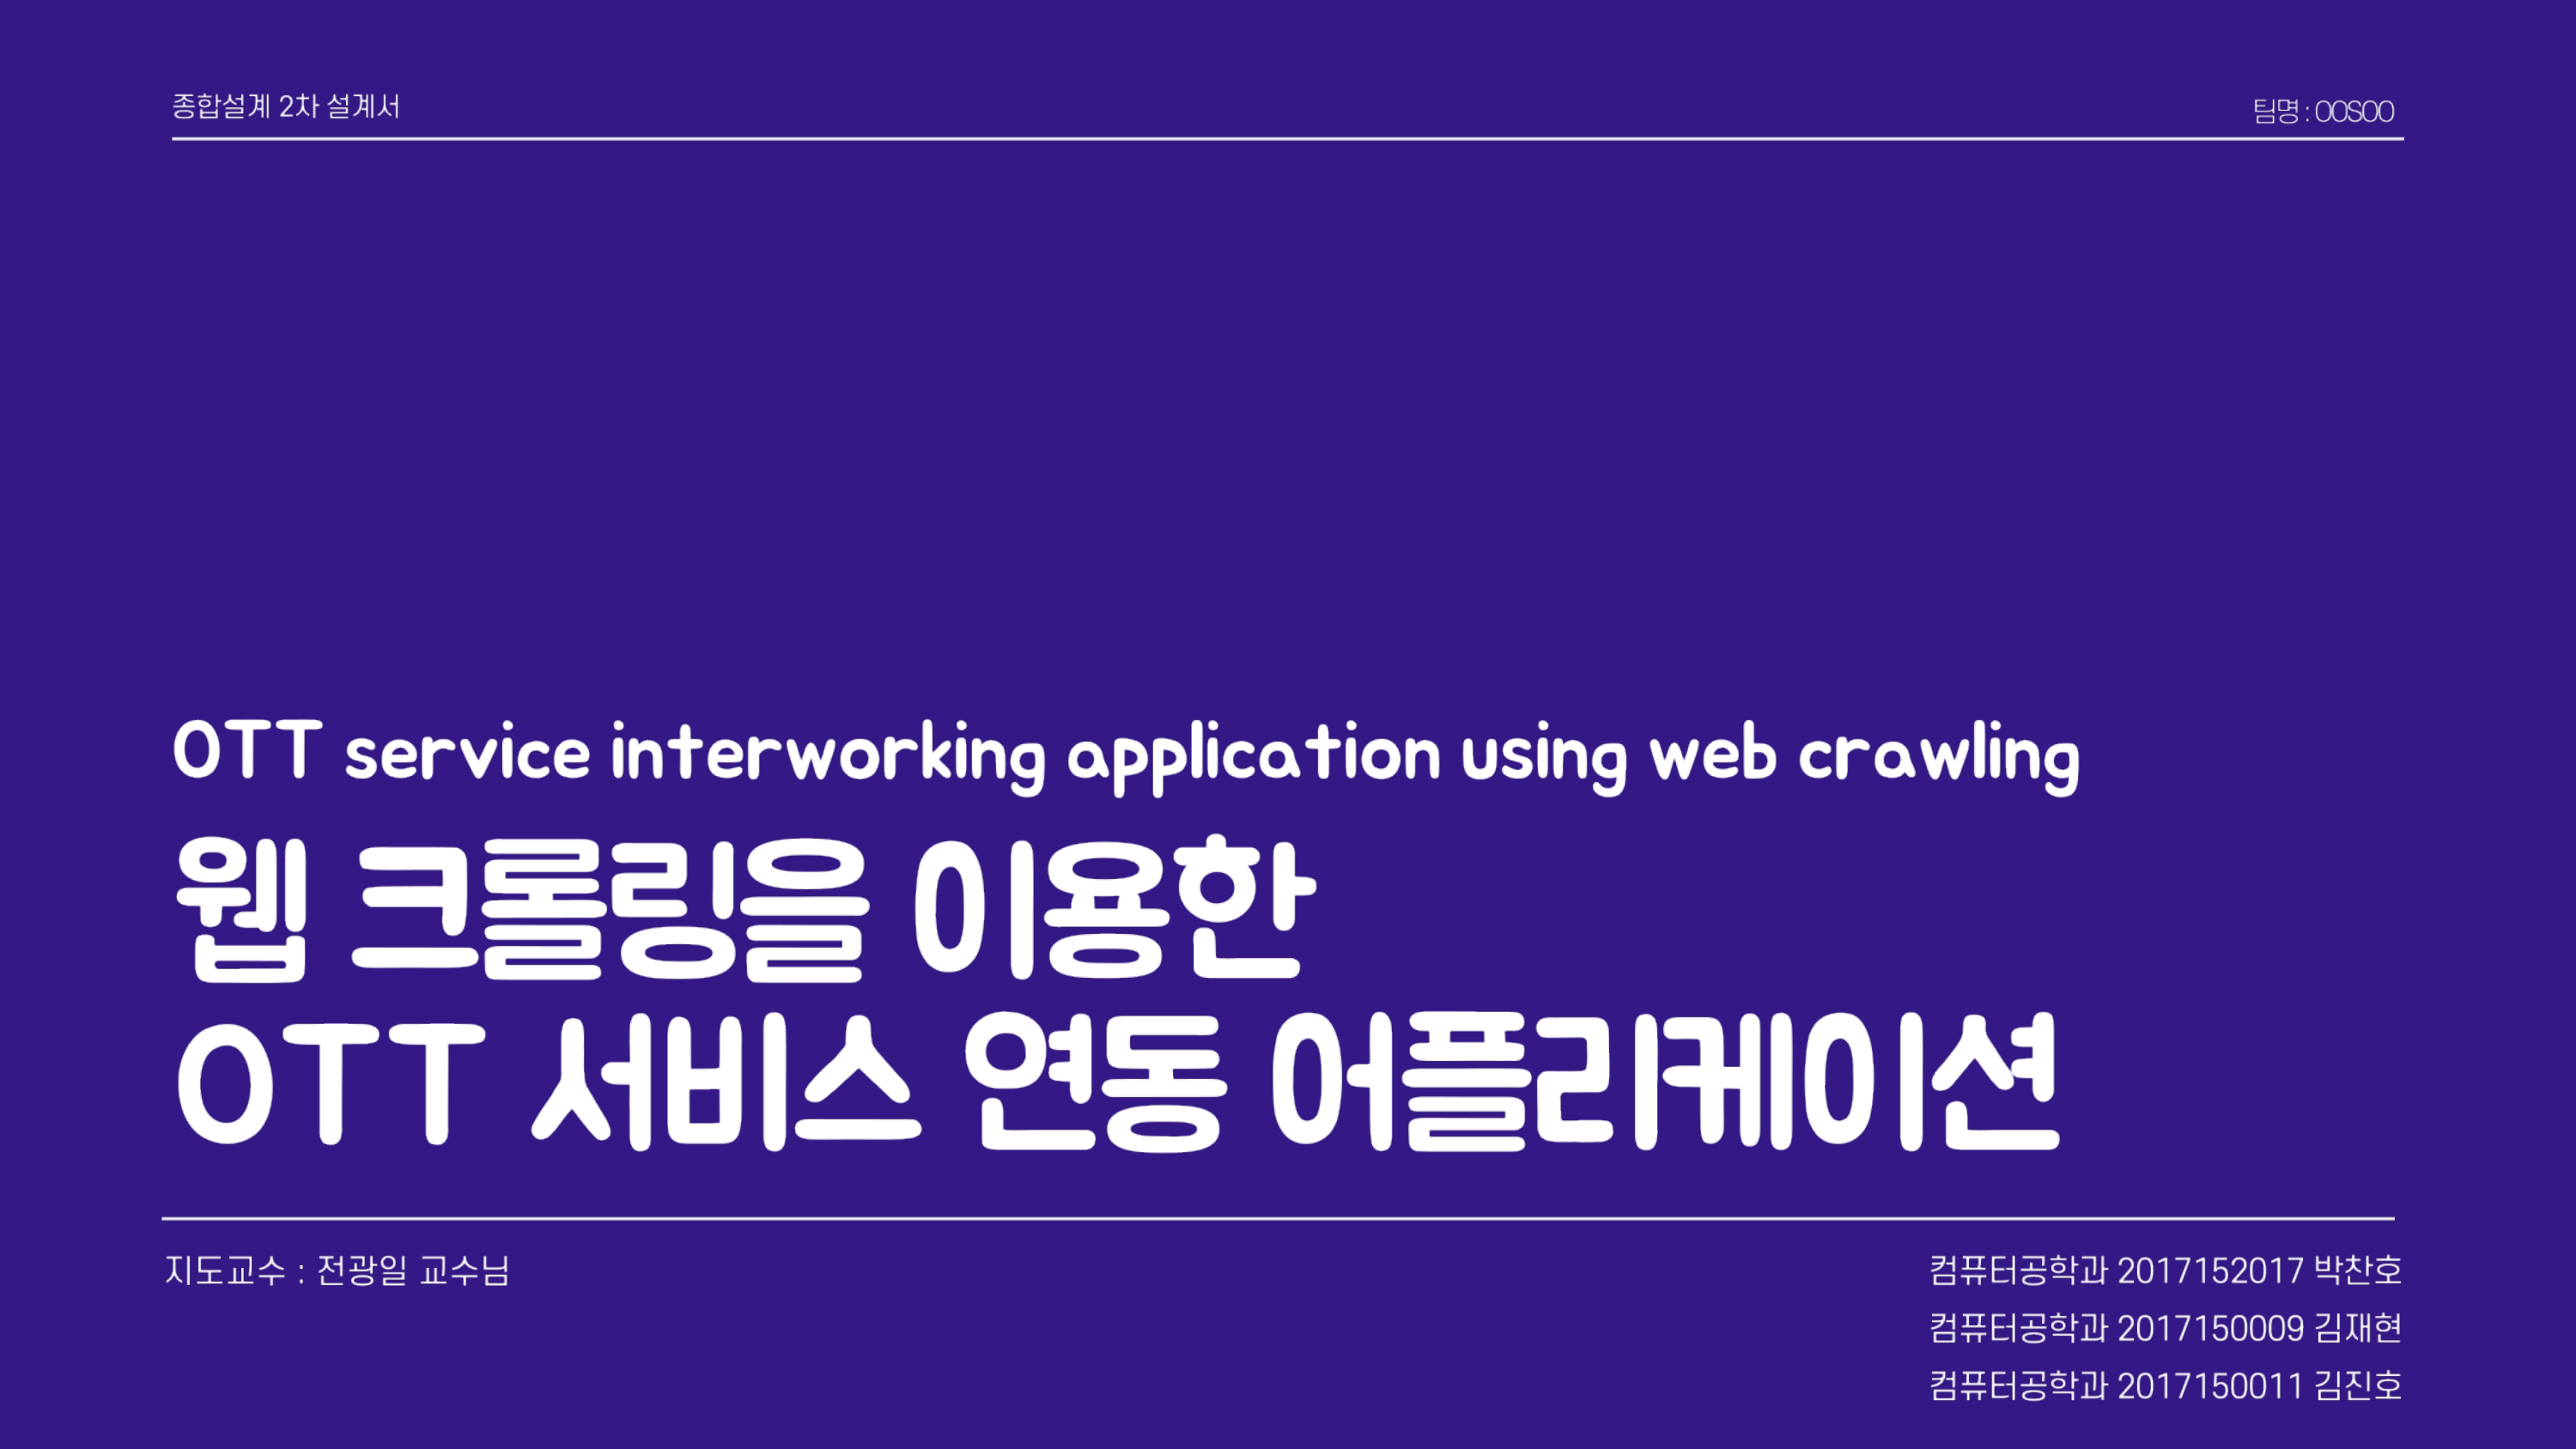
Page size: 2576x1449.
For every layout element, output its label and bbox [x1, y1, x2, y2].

picture [145, 682, 2138, 1232]
text_box [171, 132, 2404, 146]
picture [158, 1242, 521, 1300]
picture [1775, 1242, 2416, 1416]
picture [2202, 88, 2411, 137]
picture [167, 82, 411, 132]
text_box [161, 1212, 2395, 1225]
